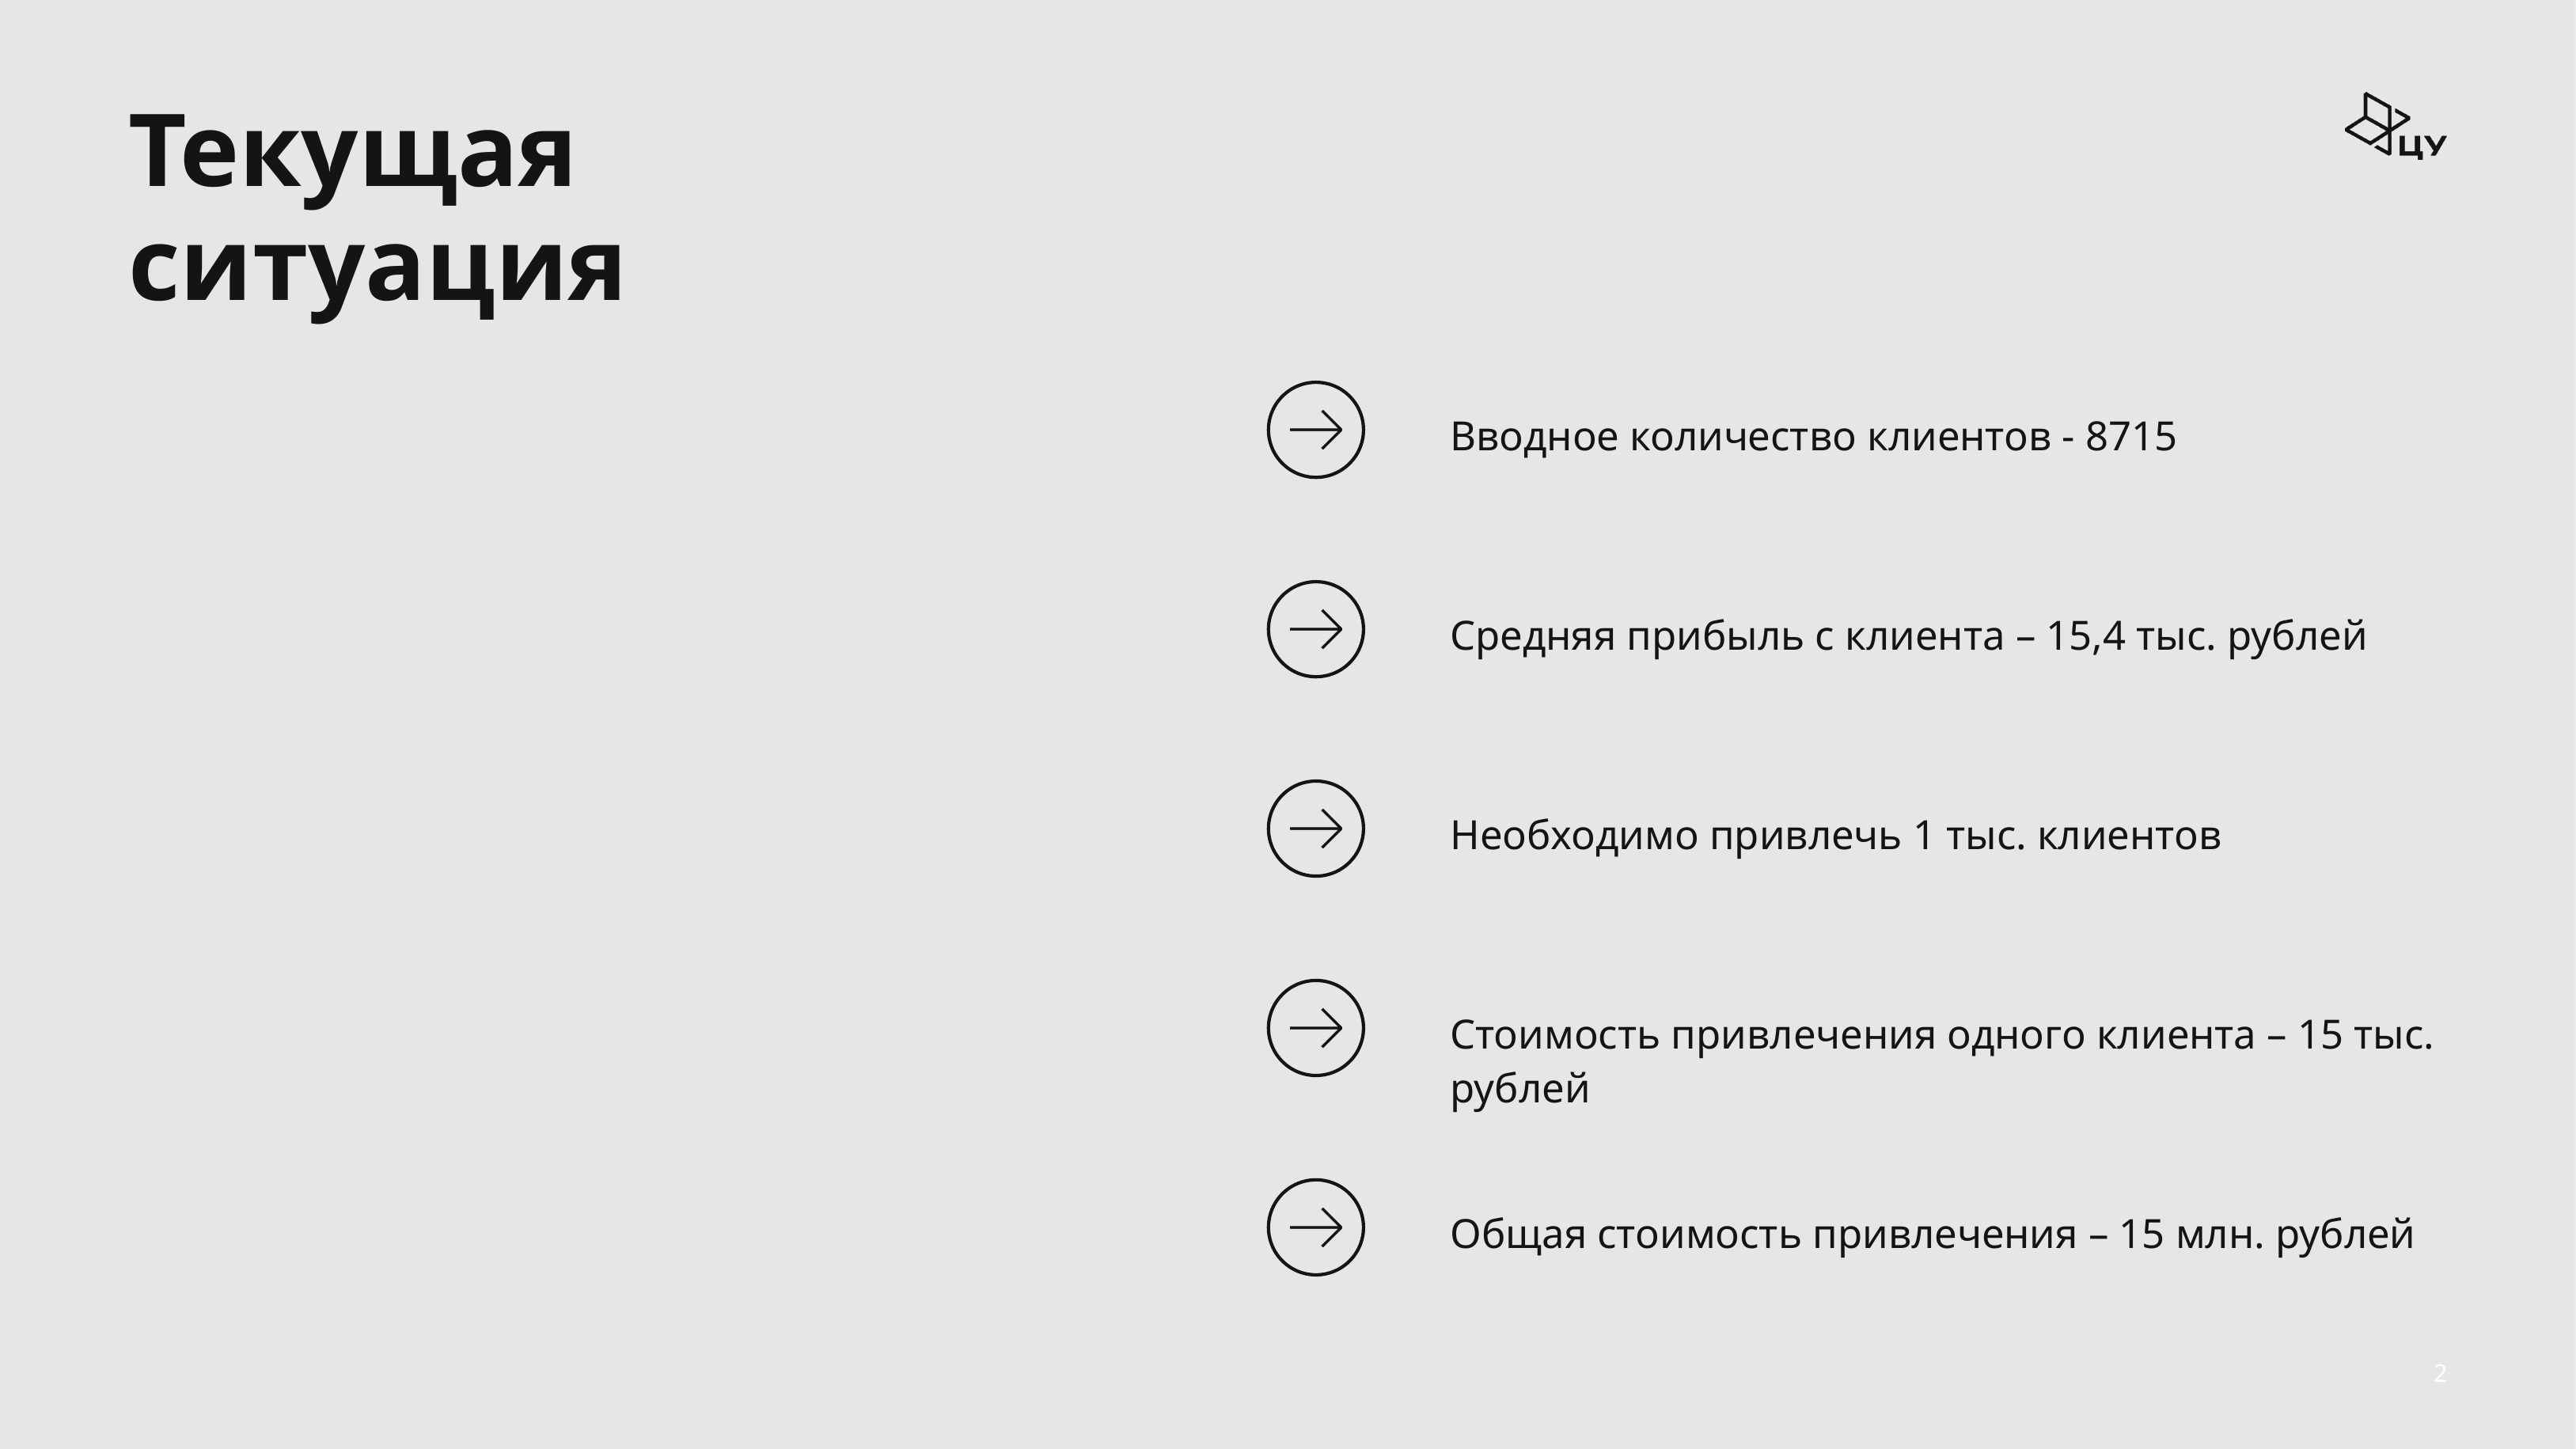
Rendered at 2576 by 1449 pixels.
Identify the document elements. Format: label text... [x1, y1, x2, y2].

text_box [1268, 382, 1364, 478]
text_box 2 [2295, 1336, 2448, 1413]
text_box Общая стоимость привлечения – 15 млн. рублей [1450, 1202, 2510, 1257]
text_box Текущая ситуация [128, 92, 1088, 321]
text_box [1268, 1179, 1364, 1275]
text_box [1268, 980, 1364, 1076]
text_box Средняя прибыль с клиента – 15,4 тыс. рублей [1450, 604, 2408, 658]
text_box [1268, 582, 1364, 677]
text_box Вводное количество клиентов - 8715 [1450, 404, 2408, 459]
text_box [1268, 780, 1364, 877]
text_box Необходимо привлечь 1 тыс. клиентов [1450, 803, 2408, 858]
text_box Стоимость привлечения одного клиента – 15 тыс. рублей [1450, 1003, 2448, 1111]
picture [2345, 92, 2447, 160]
